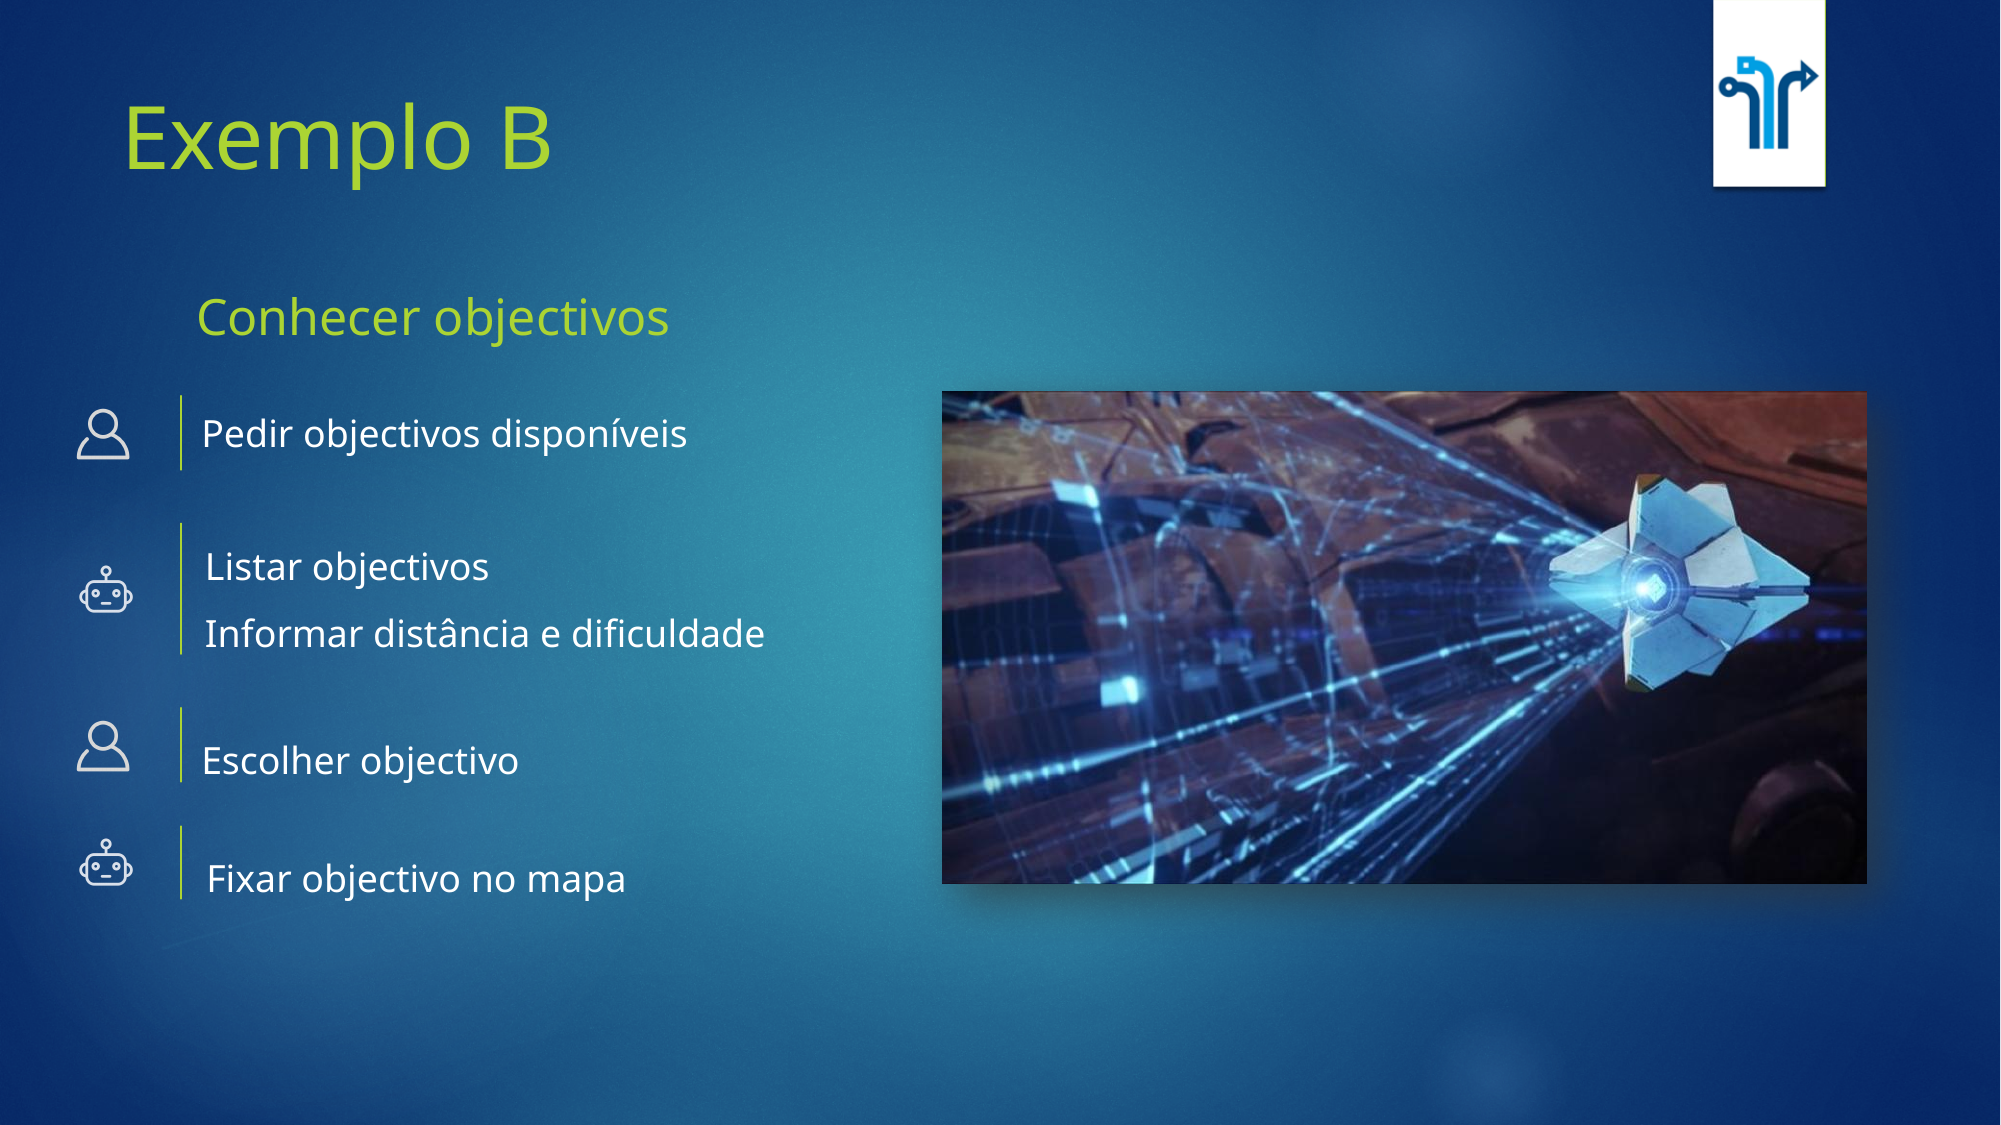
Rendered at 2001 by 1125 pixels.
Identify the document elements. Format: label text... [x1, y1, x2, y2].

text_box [76, 512, 992, 665]
list Conhecer objectivos [181, 257, 903, 353]
title Exemplo B [106, 74, 1649, 194]
picture [0, 0, 2001, 1125]
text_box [76, 824, 819, 900]
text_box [73, 707, 814, 783]
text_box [73, 395, 814, 471]
